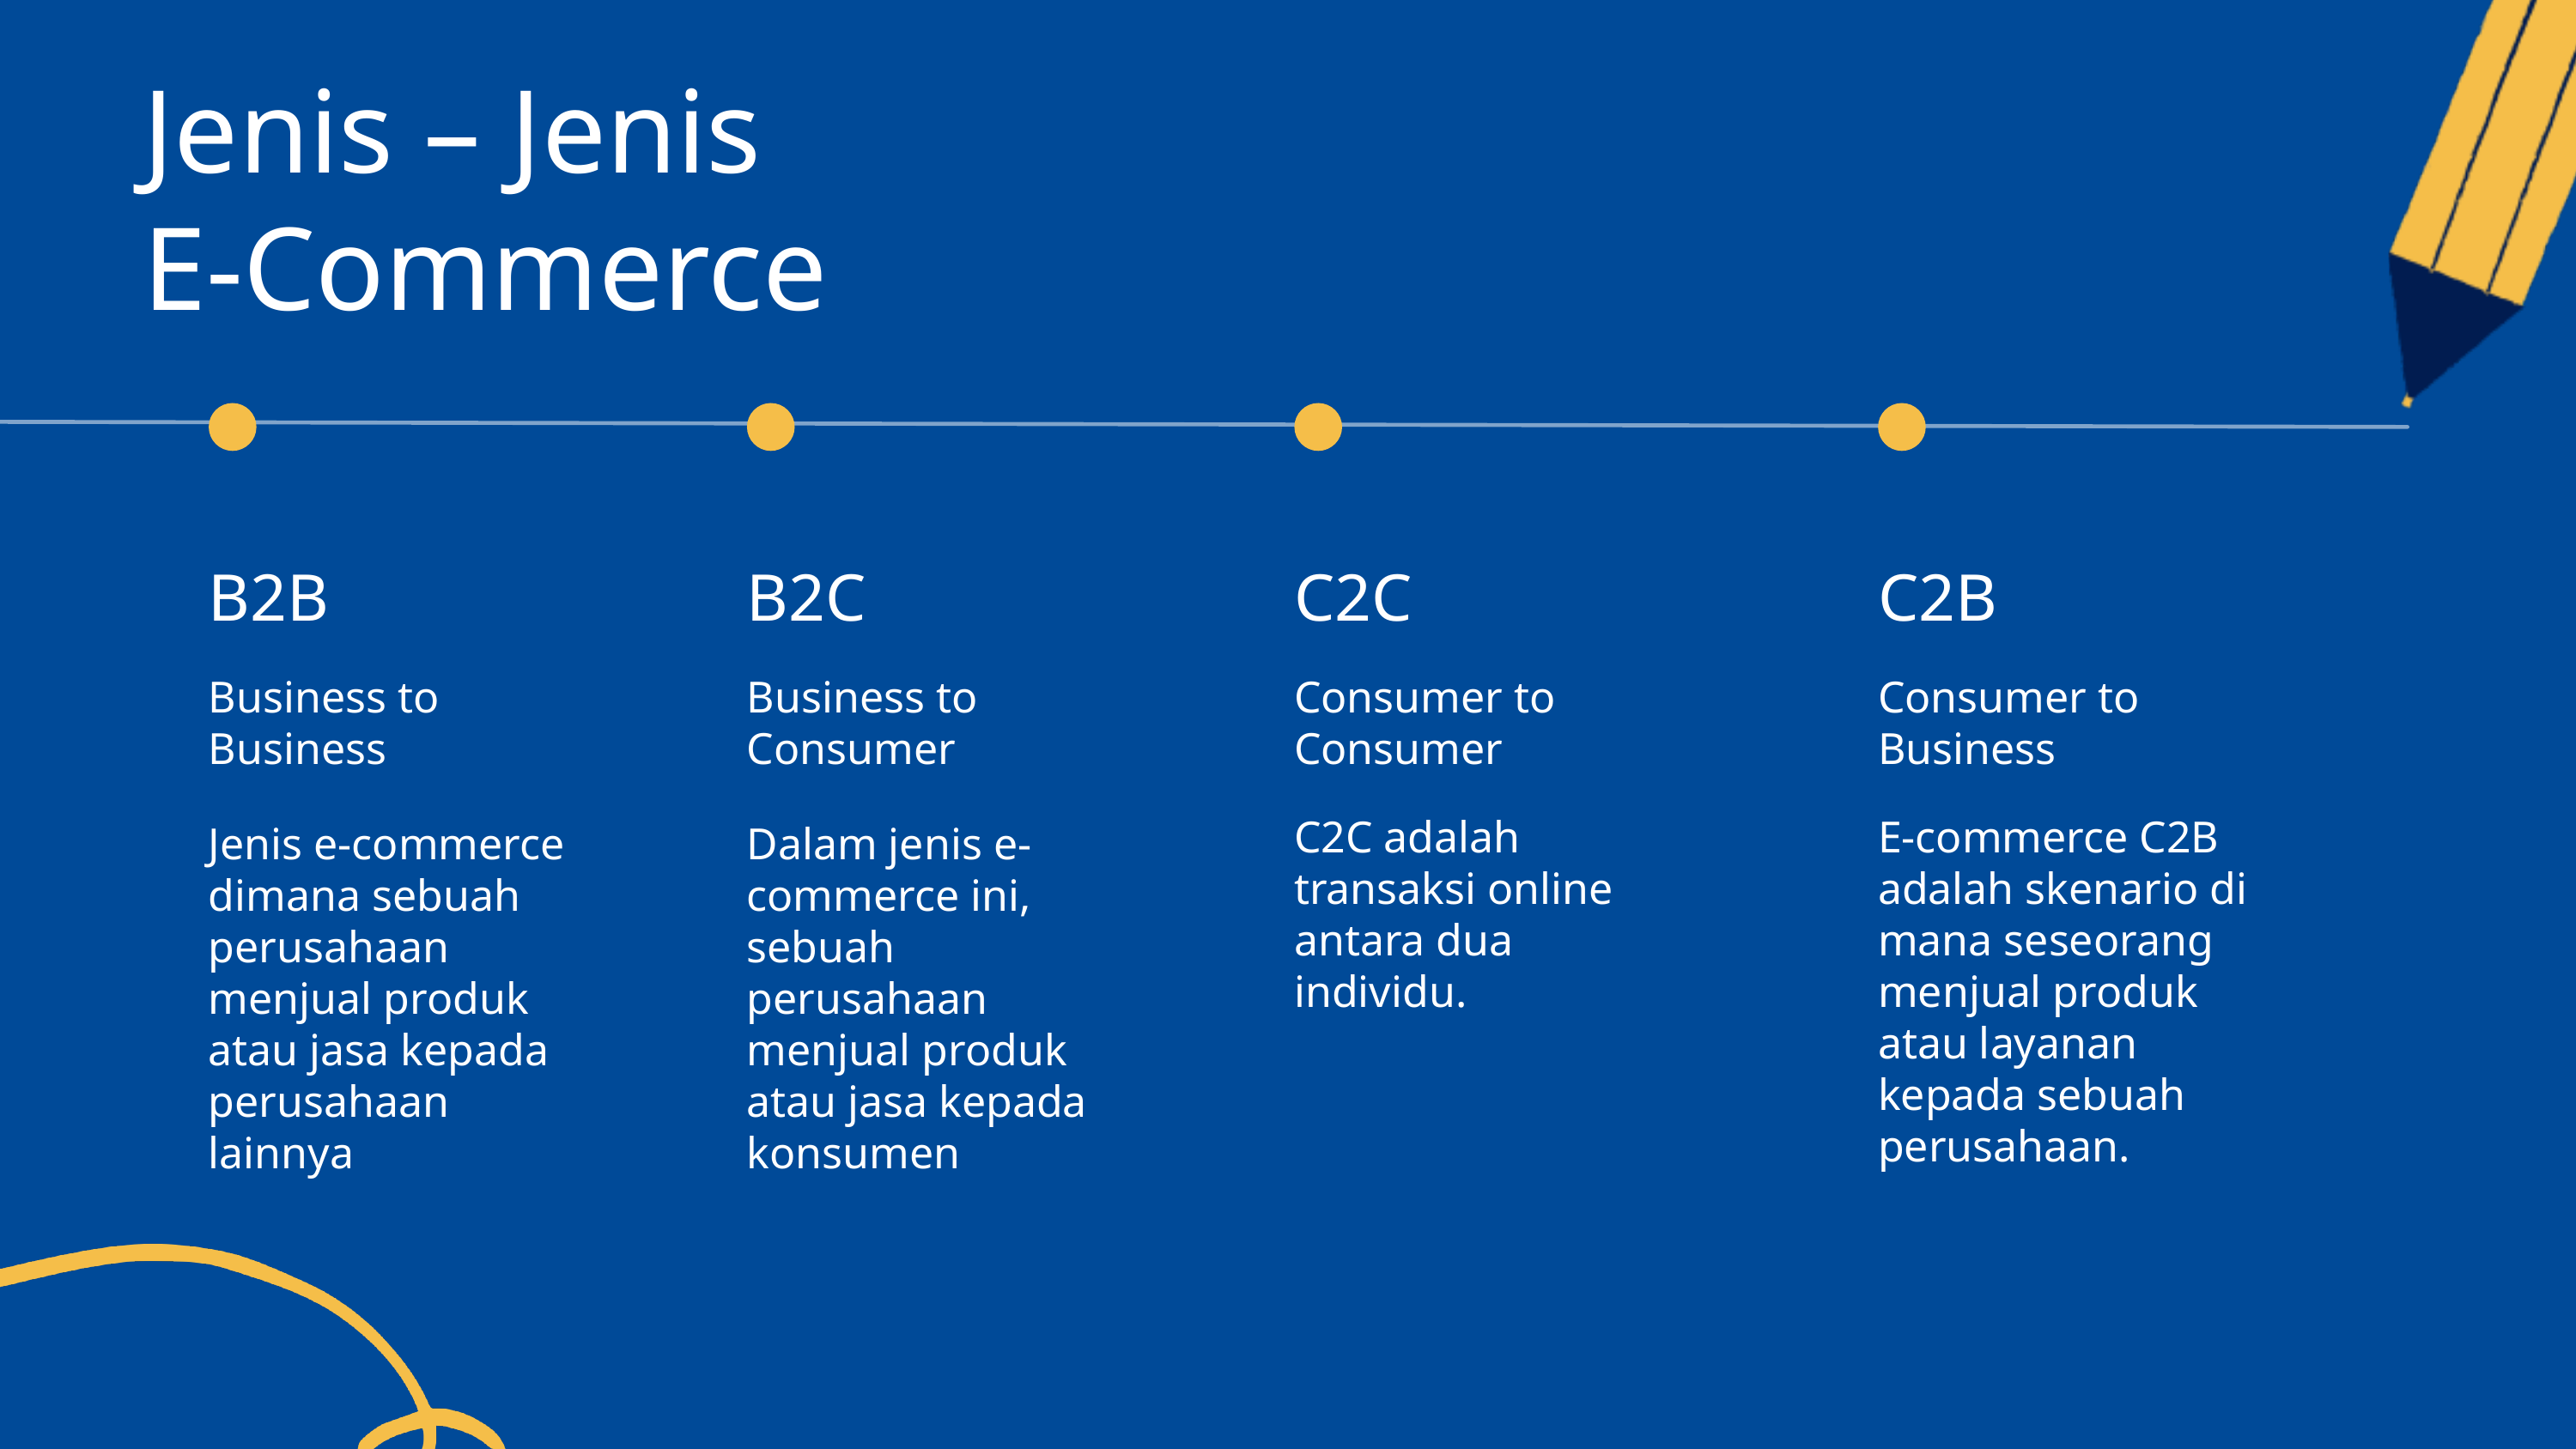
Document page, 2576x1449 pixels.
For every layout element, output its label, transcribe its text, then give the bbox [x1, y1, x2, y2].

picture [0, 1212, 507, 1449]
text_box Jenis e-commerce dimana sebuah perusahaan menjual produk atau jasa kepada perusahaan lainnya [208, 816, 596, 1178]
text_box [746, 550, 1066, 775]
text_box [1877, 550, 2196, 775]
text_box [1294, 403, 1343, 452]
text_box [208, 403, 257, 452]
text_box Jenis – Jenis E-Commerce [143, 58, 1106, 334]
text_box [208, 550, 527, 775]
picture [2388, 0, 2576, 422]
text_box E-commerce C2B adalah skenario di mana seseorang menjual produk atau layanan kepada sebuah perusahaan. [1877, 809, 2265, 1171]
text_box Dalam jenis e-commerce ini, sebuah perusahaan menjual produk atau jasa kepada konsumen [746, 816, 1134, 1178]
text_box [746, 403, 795, 452]
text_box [1293, 550, 1613, 775]
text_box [1877, 403, 1927, 452]
text_box C2C adalah transaksi online antara dua individu. [1294, 809, 1681, 1016]
